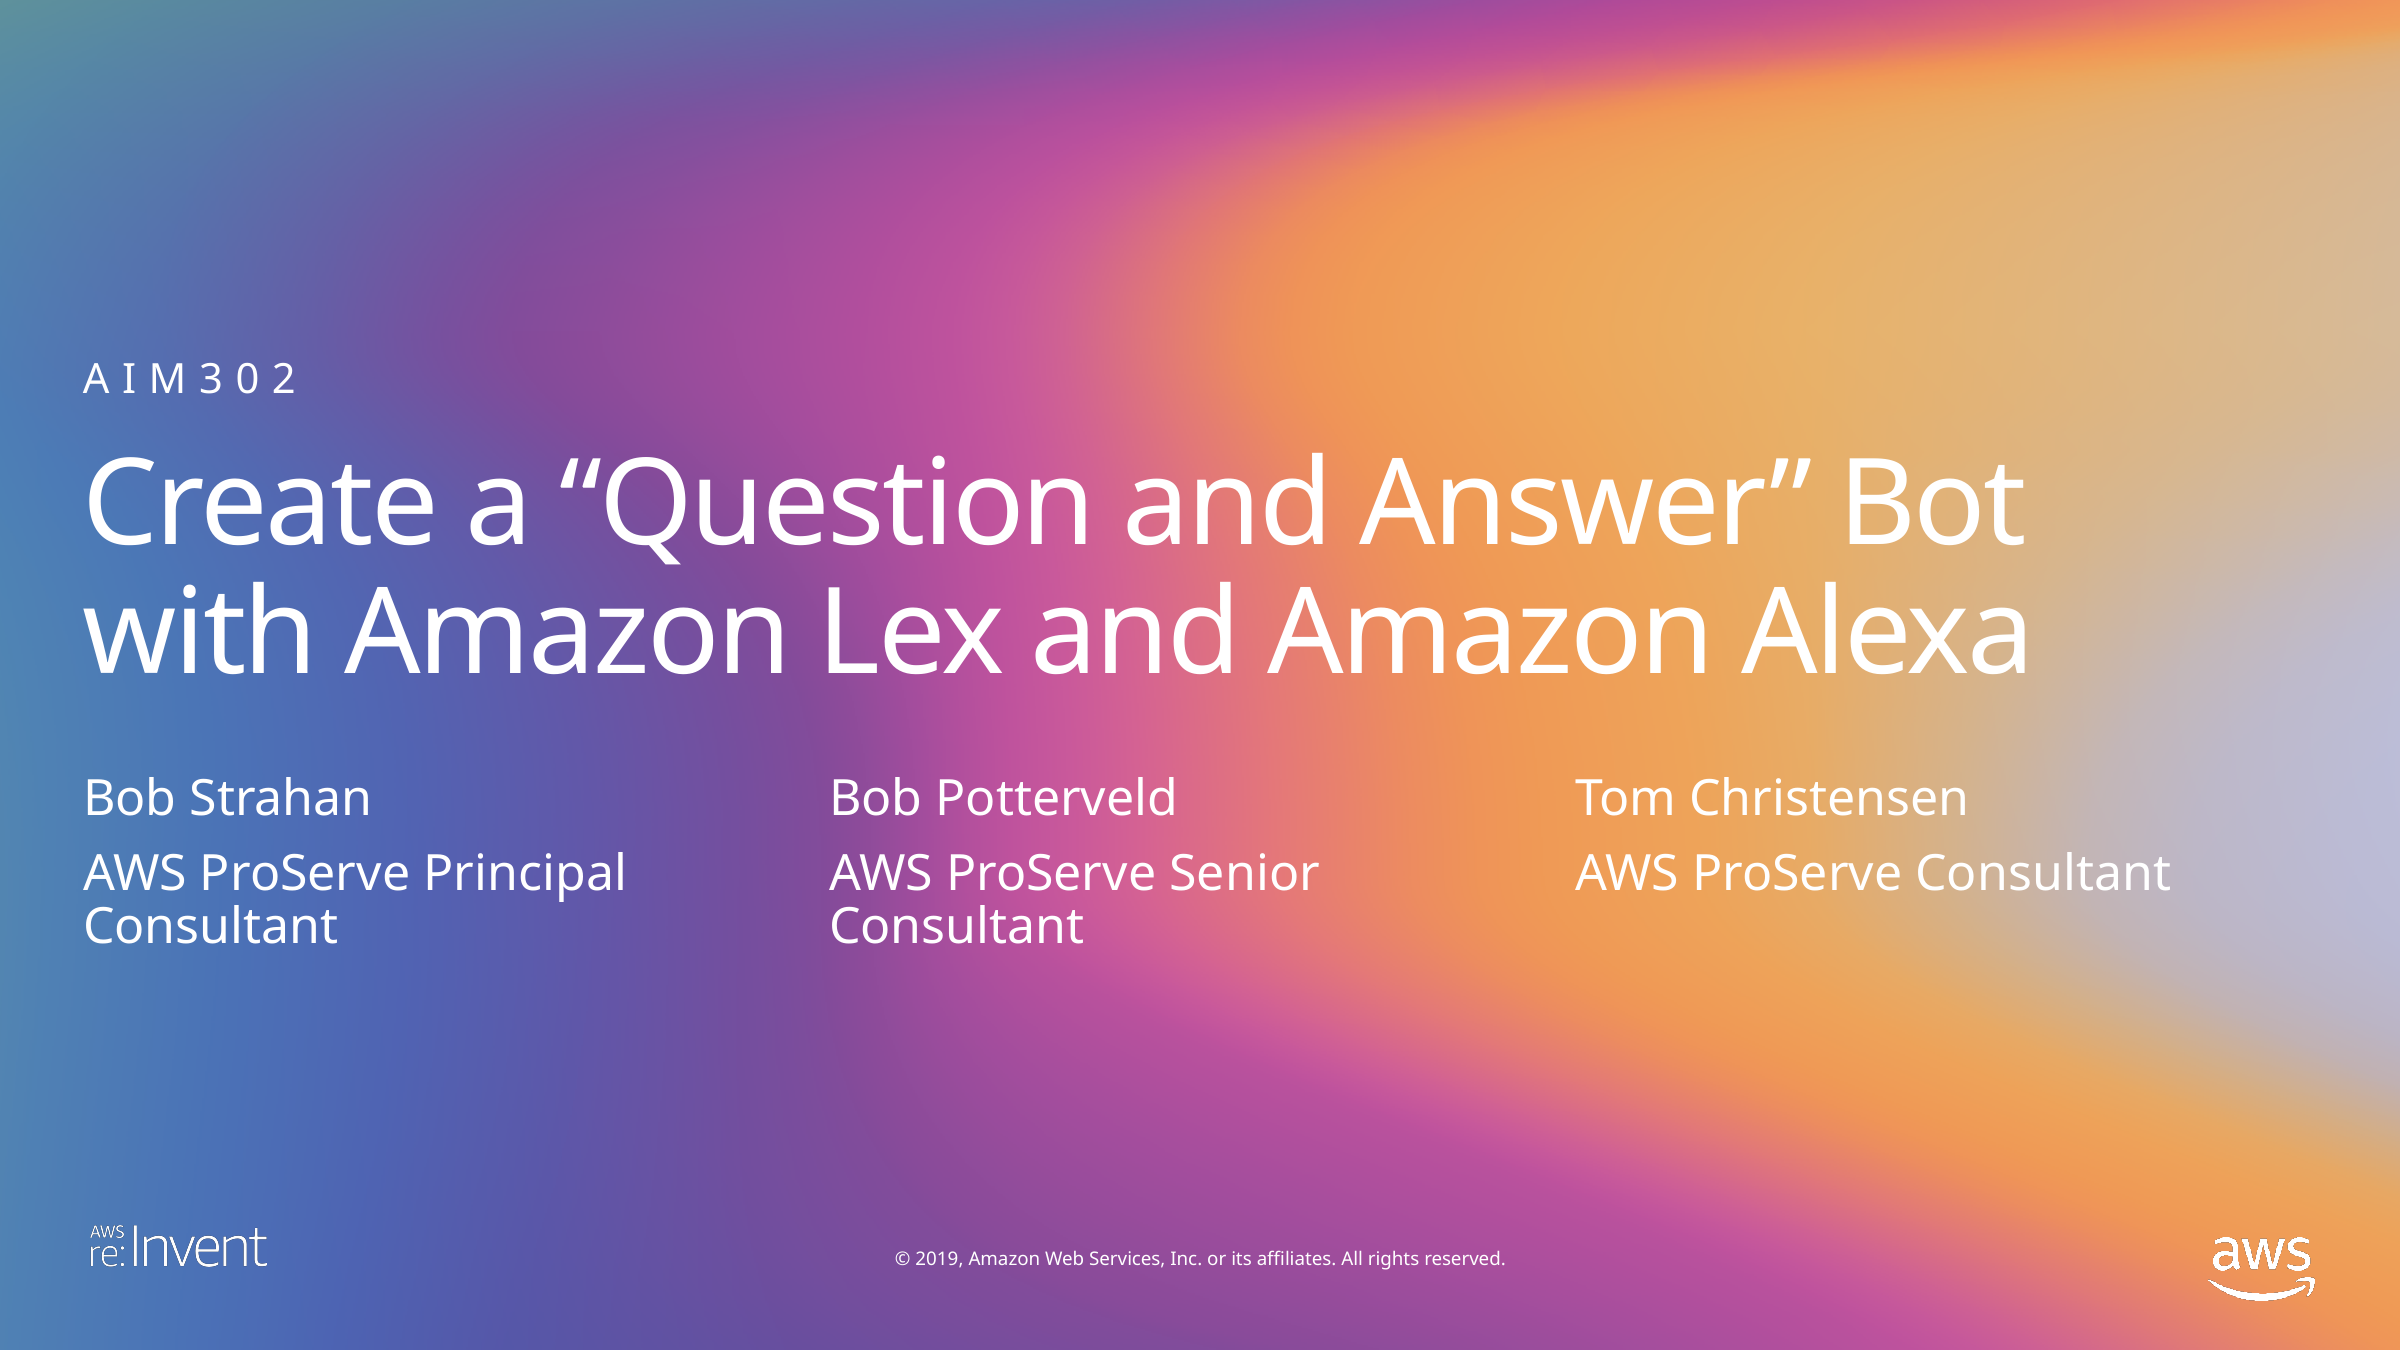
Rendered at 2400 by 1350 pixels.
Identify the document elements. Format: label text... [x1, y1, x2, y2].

list AIM302 [52, 333, 1770, 428]
list Bob Strahan [53, 748, 759, 822]
list AWS ProServe Principal Consultant [53, 822, 759, 983]
list Bob Potterveld [799, 748, 1505, 822]
list AWS ProServe Consultant [1545, 822, 2251, 983]
list Tom Christensen [1545, 748, 2251, 822]
picture [0, 0, 2400, 1350]
title Create a “Question and Answer” Bot with Amazon Lex and Amazon Alexa [52, 416, 2251, 721]
list AWS ProServe Senior Consultant [799, 822, 1505, 983]
